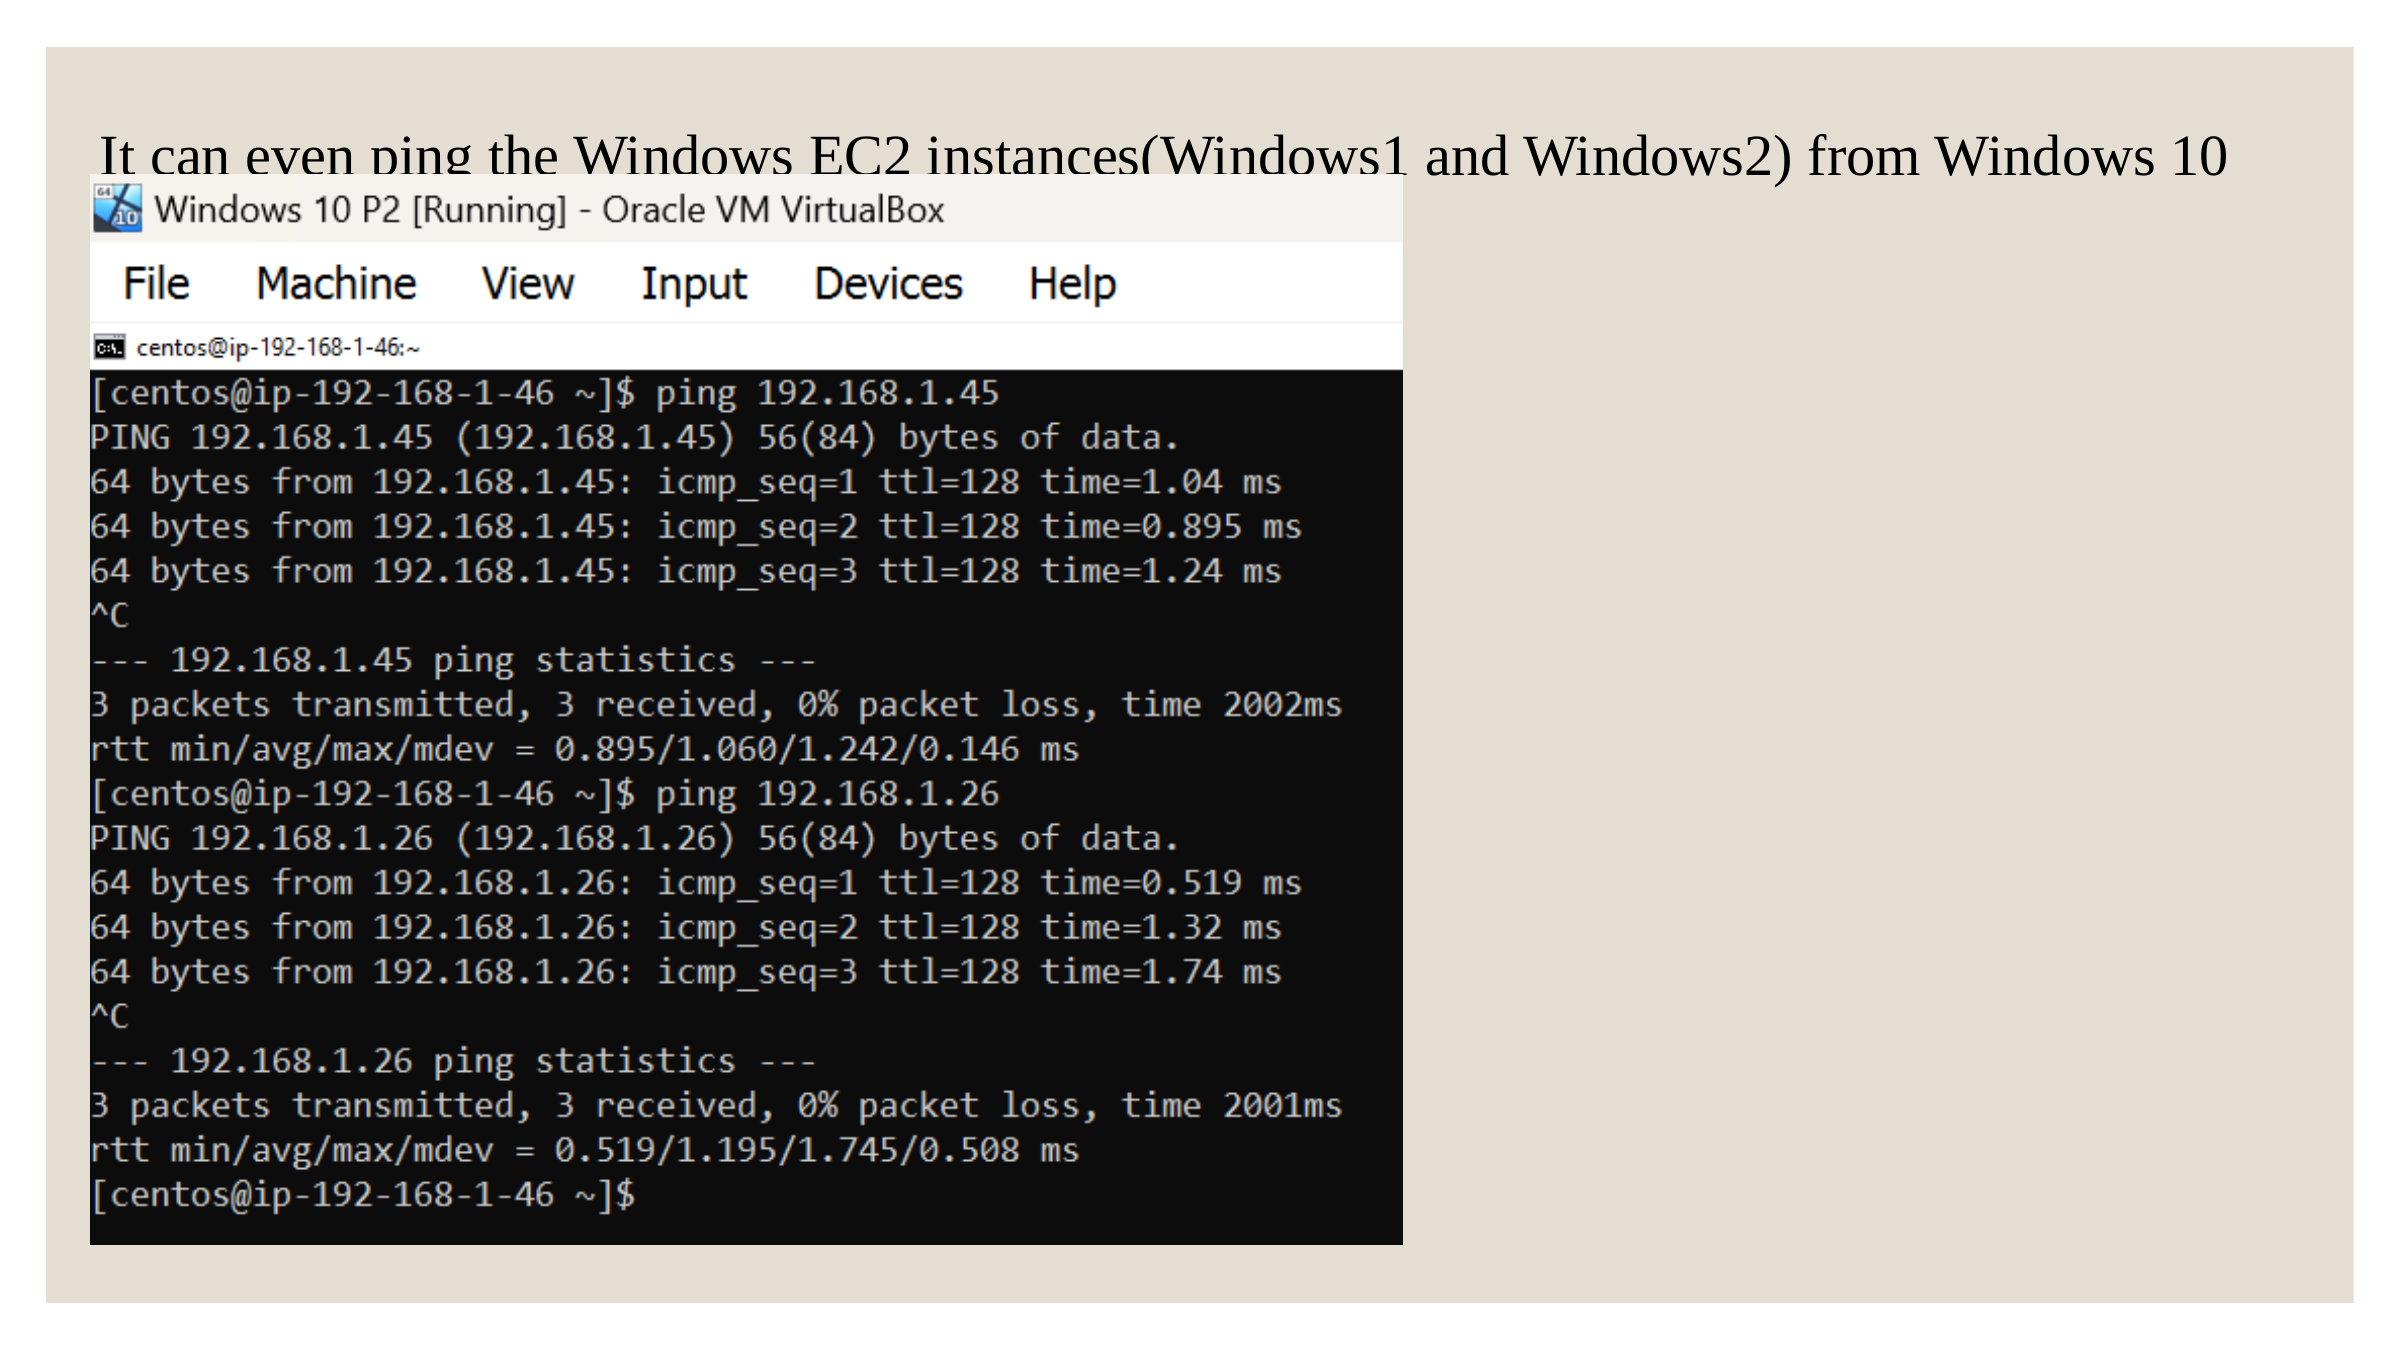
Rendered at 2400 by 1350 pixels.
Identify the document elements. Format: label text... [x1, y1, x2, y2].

picture [89, 174, 1403, 1245]
text_box It can even ping the Windows EC2 instances(Windows1 and Windows2) from Windows 10 VM [62, 75, 2313, 405]
